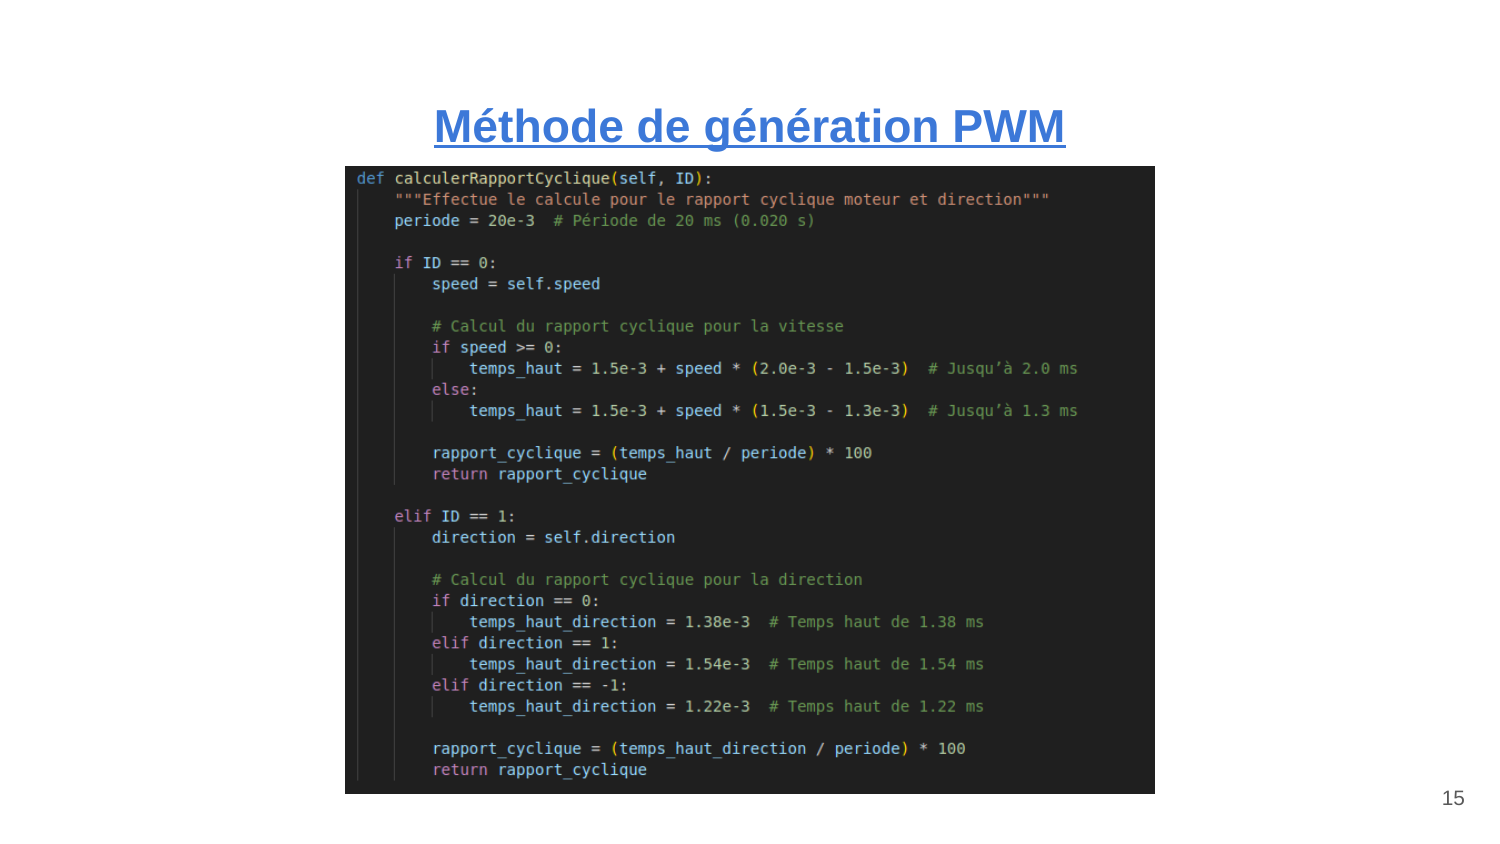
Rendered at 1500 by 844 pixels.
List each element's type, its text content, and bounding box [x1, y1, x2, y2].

title Méthode de génération PWM [51, 72, 1449, 167]
picture [345, 166, 1155, 794]
slide_number ‹#› [1389, 764, 1480, 830]
